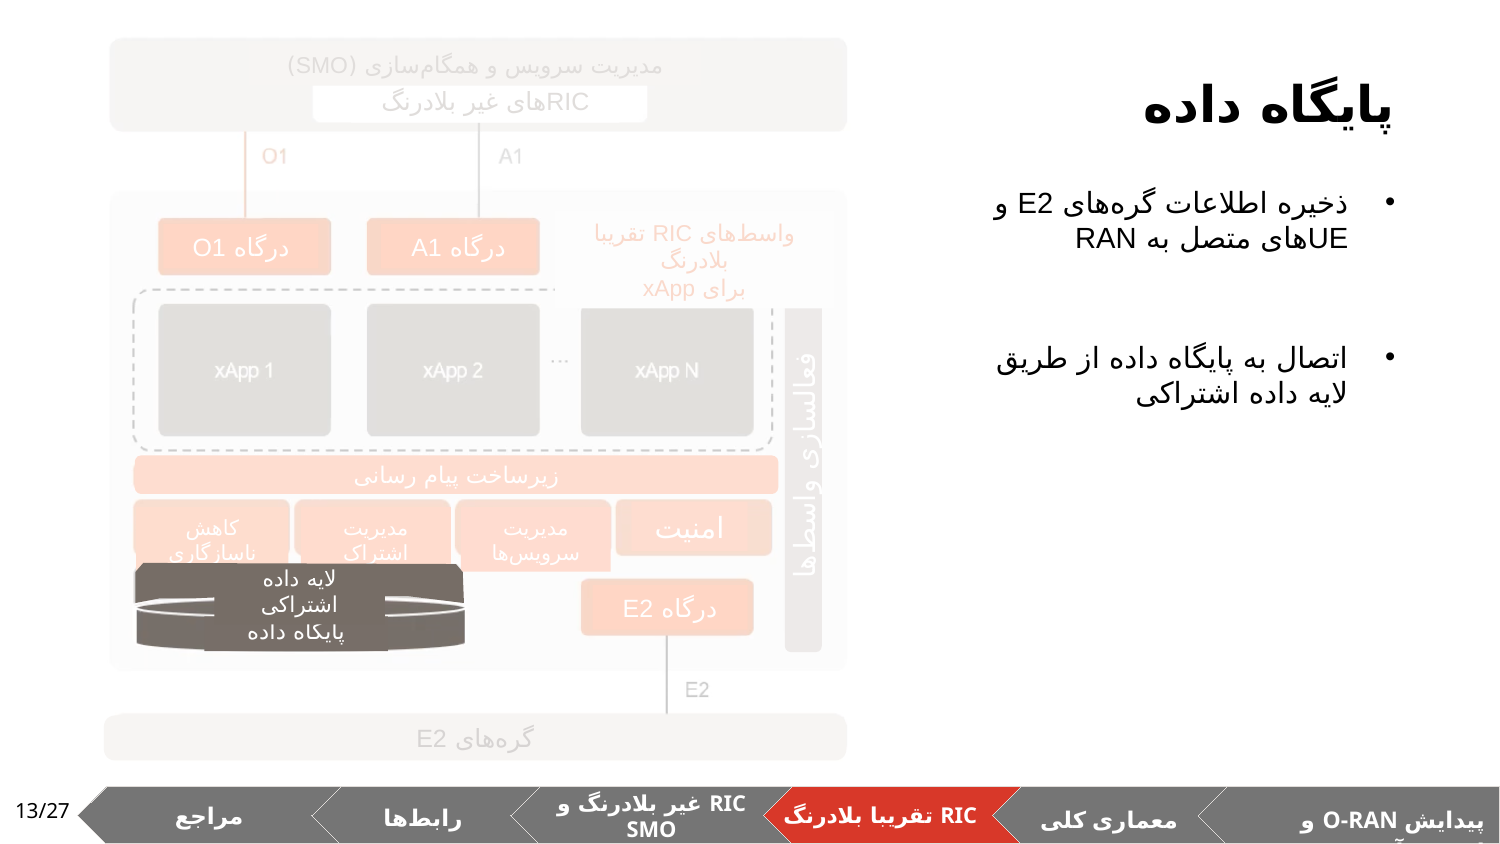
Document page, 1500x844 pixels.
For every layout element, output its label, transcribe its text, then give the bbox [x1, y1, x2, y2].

title پایگاه داده [911, 57, 1410, 177]
text_box ذخیره اطلاعات گره‌های E2 و UEهای متصل به RAN اتصال به پایگاه داده از طریق لایه داده اشتراکی [935, 176, 1410, 417]
text_box RIC غیر بلادرنگ و SMO [510, 787, 793, 844]
text_box رابط‌ها [313, 787, 538, 844]
slide_number 13/27 [0, 779, 90, 844]
text_box پیدایش O-RAN و اهمیت آن [1198, 786, 1500, 844]
text_box RIC تقریبا بلادرنگ [765, 786, 1021, 844]
picture [89, 24, 862, 780]
text_box مراجع [77, 787, 341, 844]
text_box معماری کلی [994, 786, 1226, 844]
